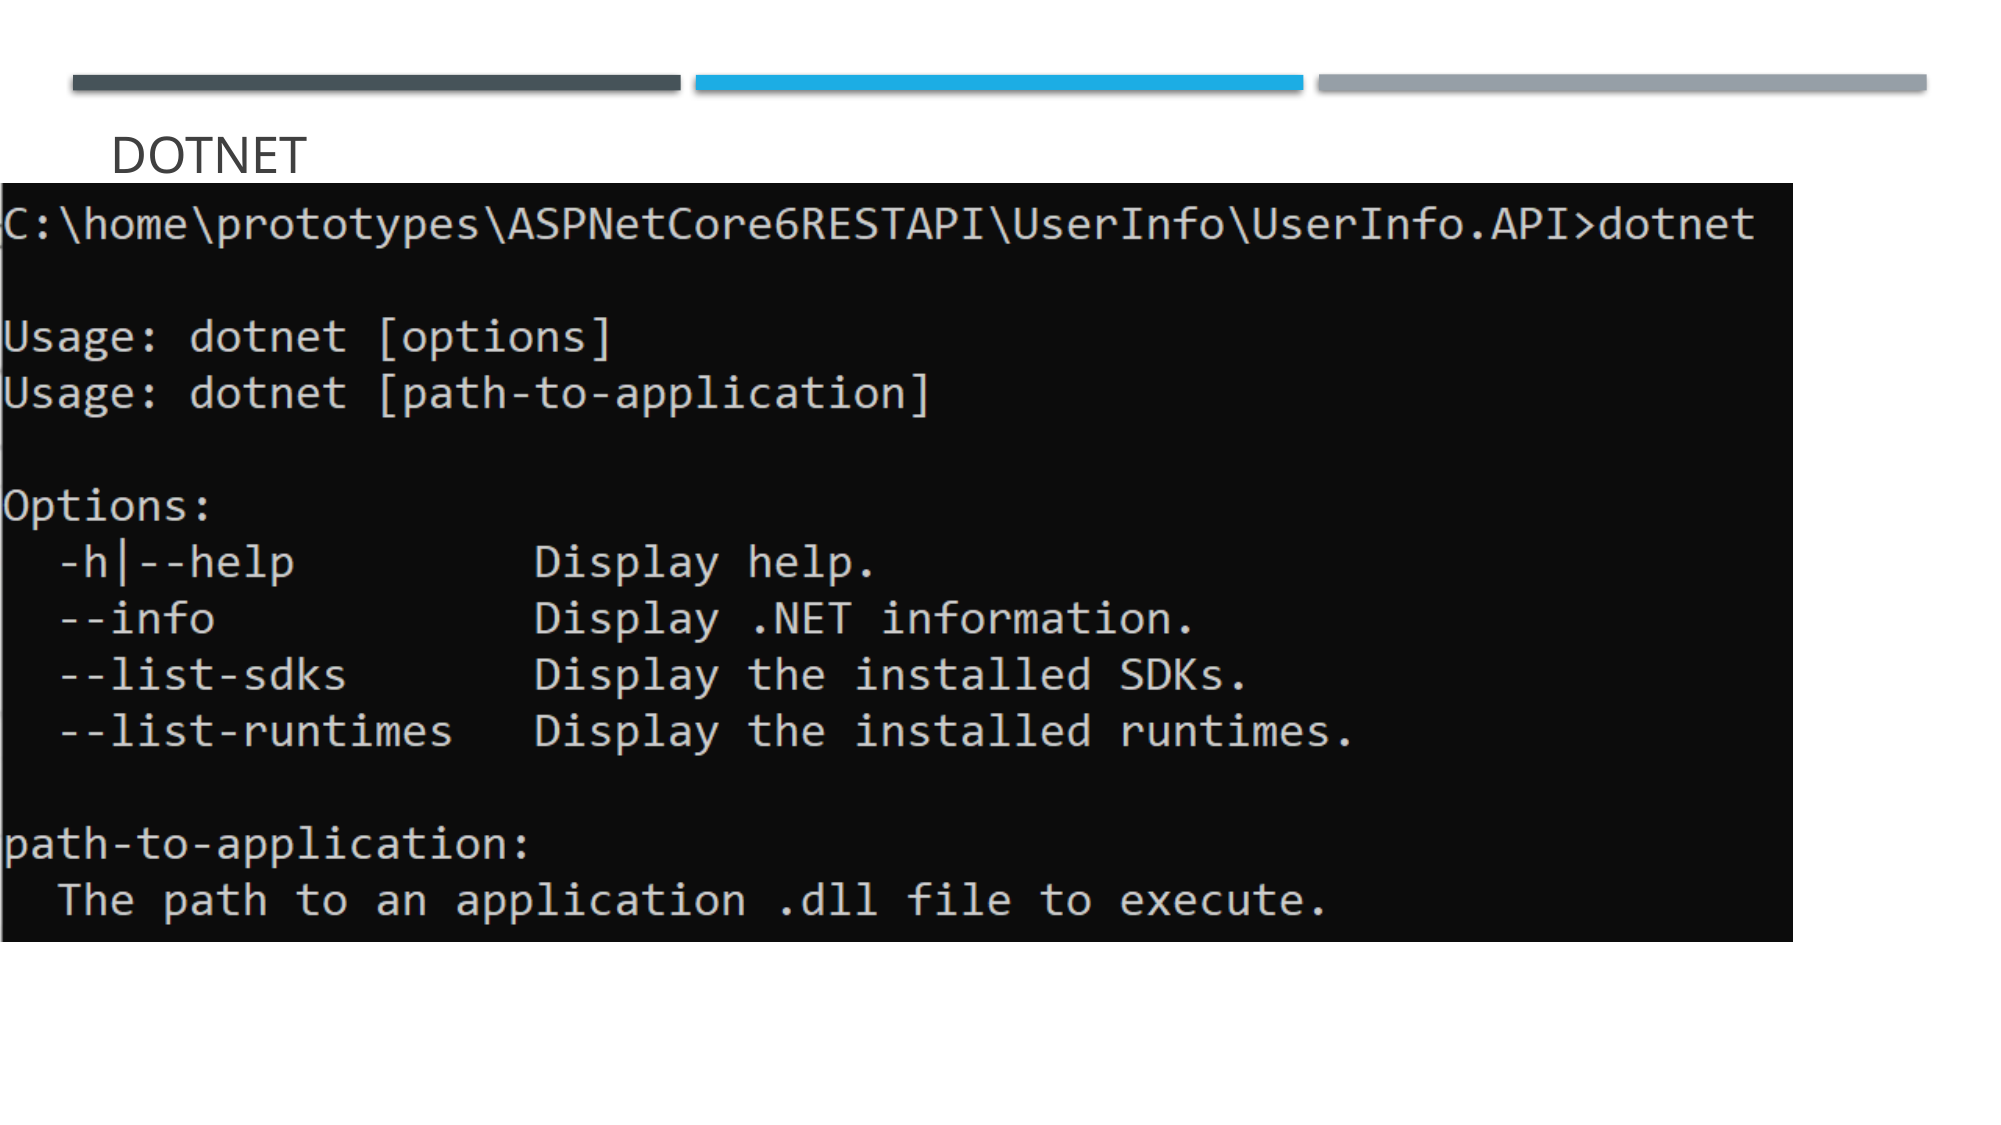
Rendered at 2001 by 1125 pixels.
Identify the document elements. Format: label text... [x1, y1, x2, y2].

title dotnet [95, 115, 1905, 192]
picture [0, 183, 1793, 942]
